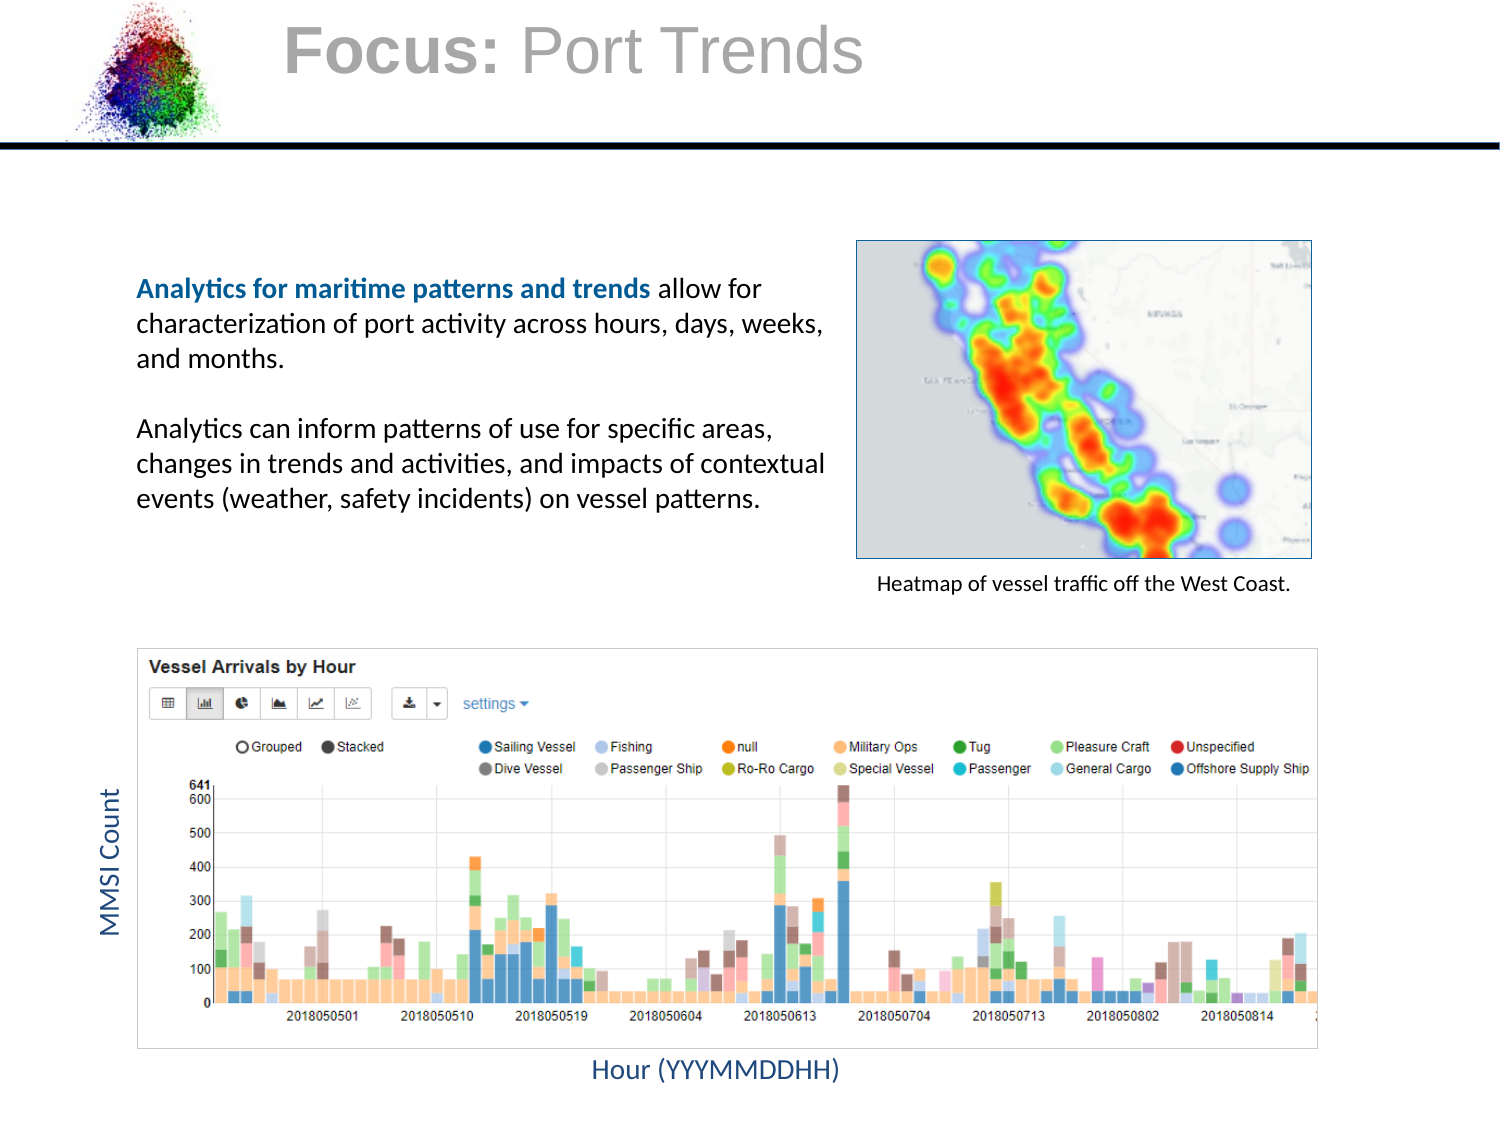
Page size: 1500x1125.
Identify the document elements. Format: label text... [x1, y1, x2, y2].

text_box Hour (YYYMMDDHH) [576, 1057, 856, 1093]
picture [856, 239, 1312, 559]
picture [137, 648, 1318, 1049]
picture [65, 0, 240, 142]
text_box Analytics for maritime patterns and trends allow for characterization of port activity across hours, days, weeks, and months. Analytics can inform patterns of use for specific areas, changes in trends and activities, and impacts of contextual events (weather, safety incidents) on vessel patterns. [121, 262, 842, 557]
text_box MMSI Count [82, 774, 131, 953]
text_box Focus: Port Trends [268, 13, 1461, 156]
text_box Heatmap of vessel traffic off the West Coast. [862, 569, 1307, 604]
